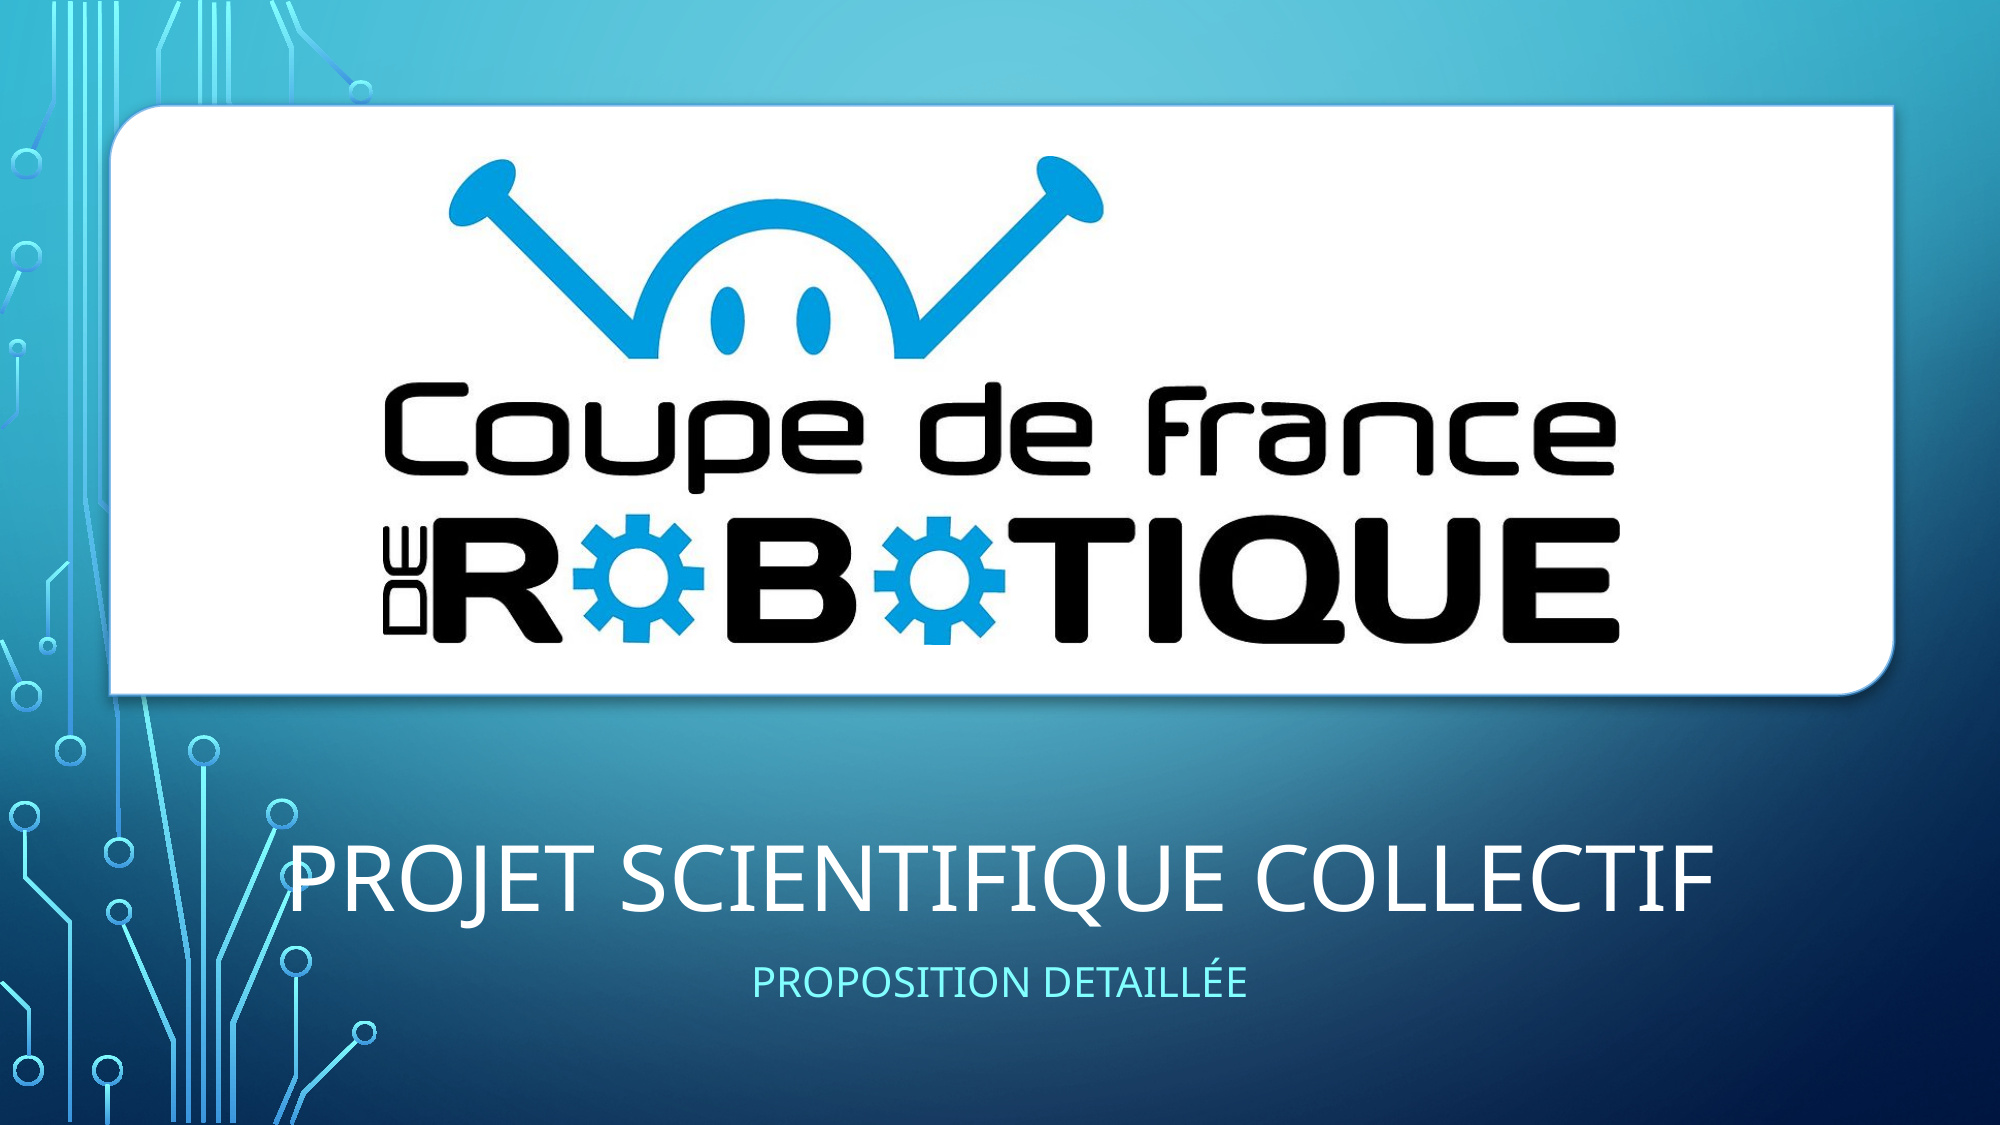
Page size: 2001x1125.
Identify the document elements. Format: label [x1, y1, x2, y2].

text_box [0, 0, 379, 1125]
picture [379, 0, 2000, 1125]
